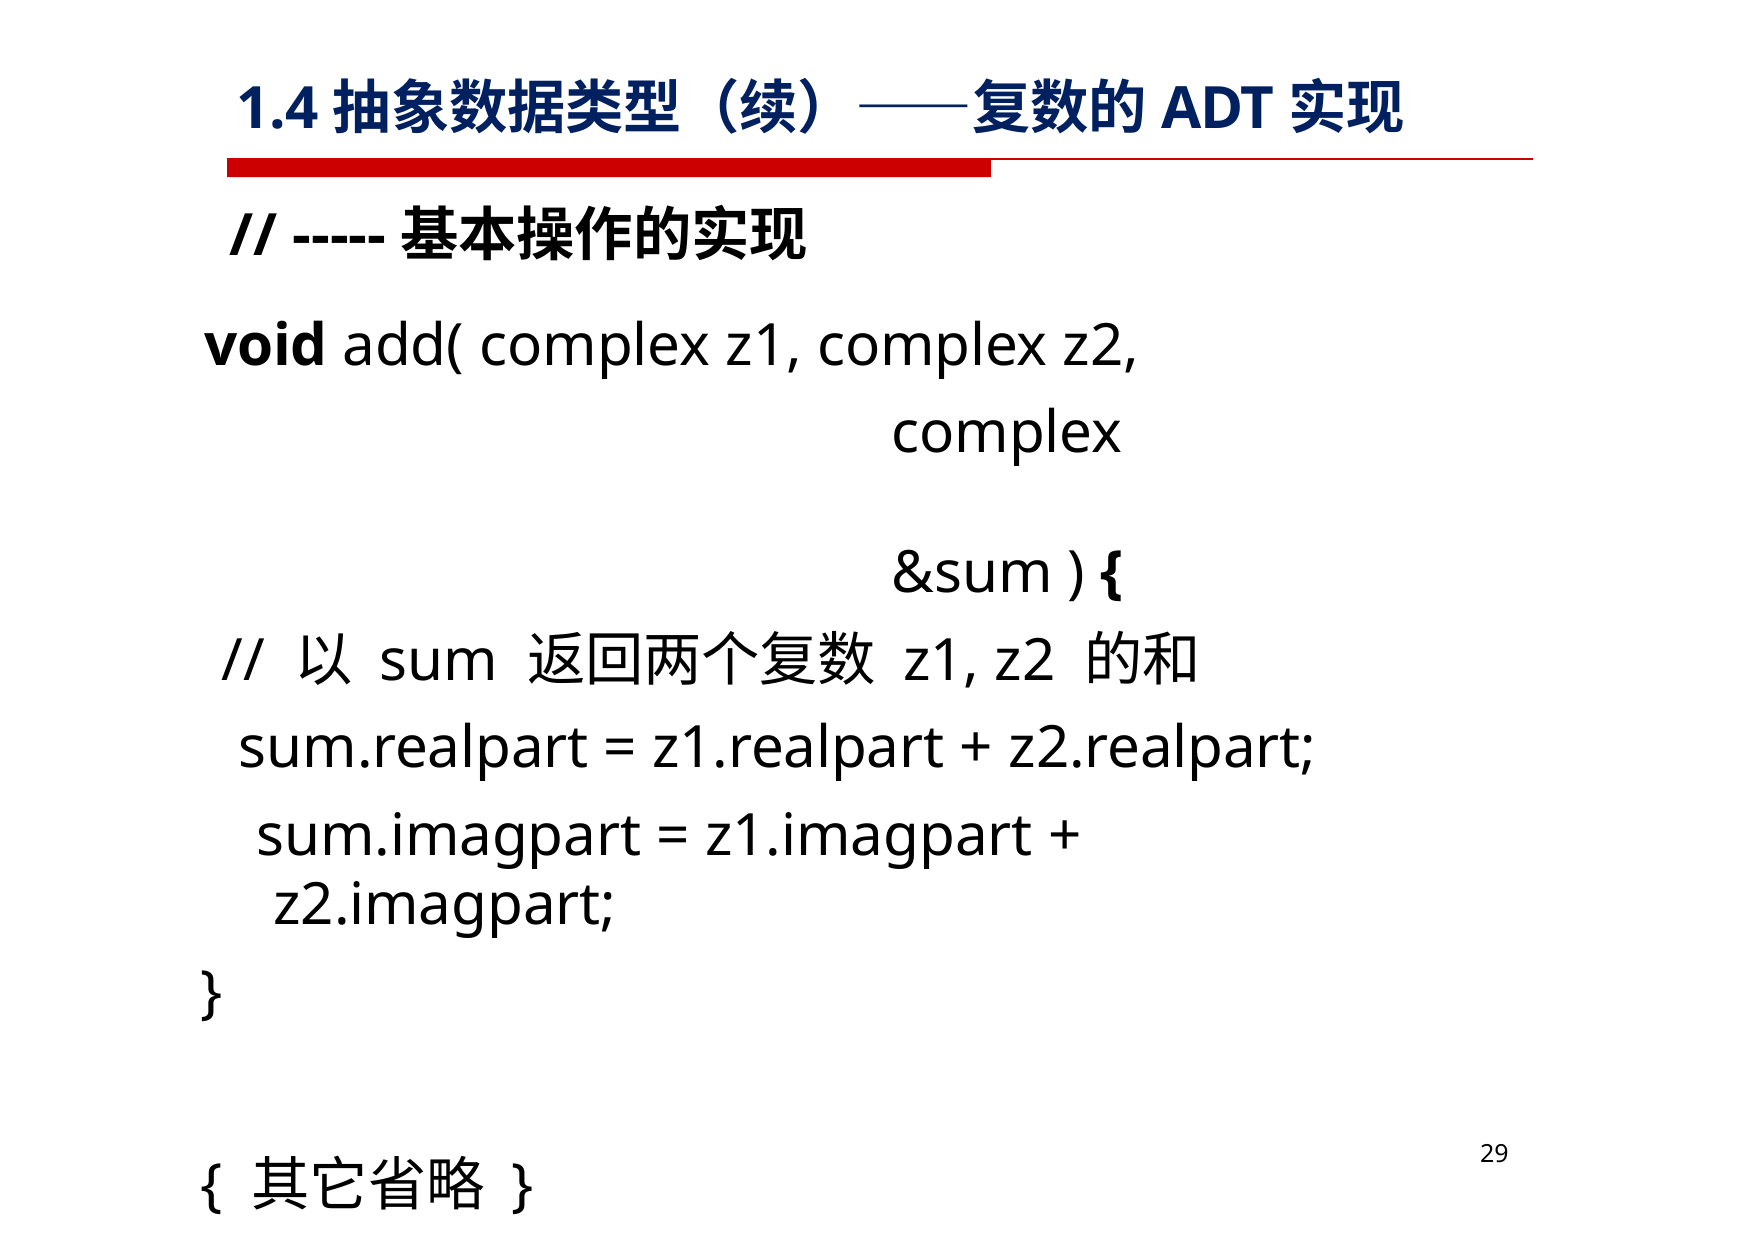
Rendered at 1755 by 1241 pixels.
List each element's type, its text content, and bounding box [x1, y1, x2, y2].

slide_number 30 [1475, 1135, 1517, 1241]
text_box 1.4抽象数据类型（续）——复数的ADT实现 // -----基本操作的实现 void add( complex z1, complex z2, complex &sum ) { // 以 sum 返回两个复数 z1, z2 的和 sum.realpart = z1.realpart + z2.realpart; sum.imagpart = z1.imagpart + z2.imagpart; } { 其它省略 } [200, 67, 1494, 1217]
